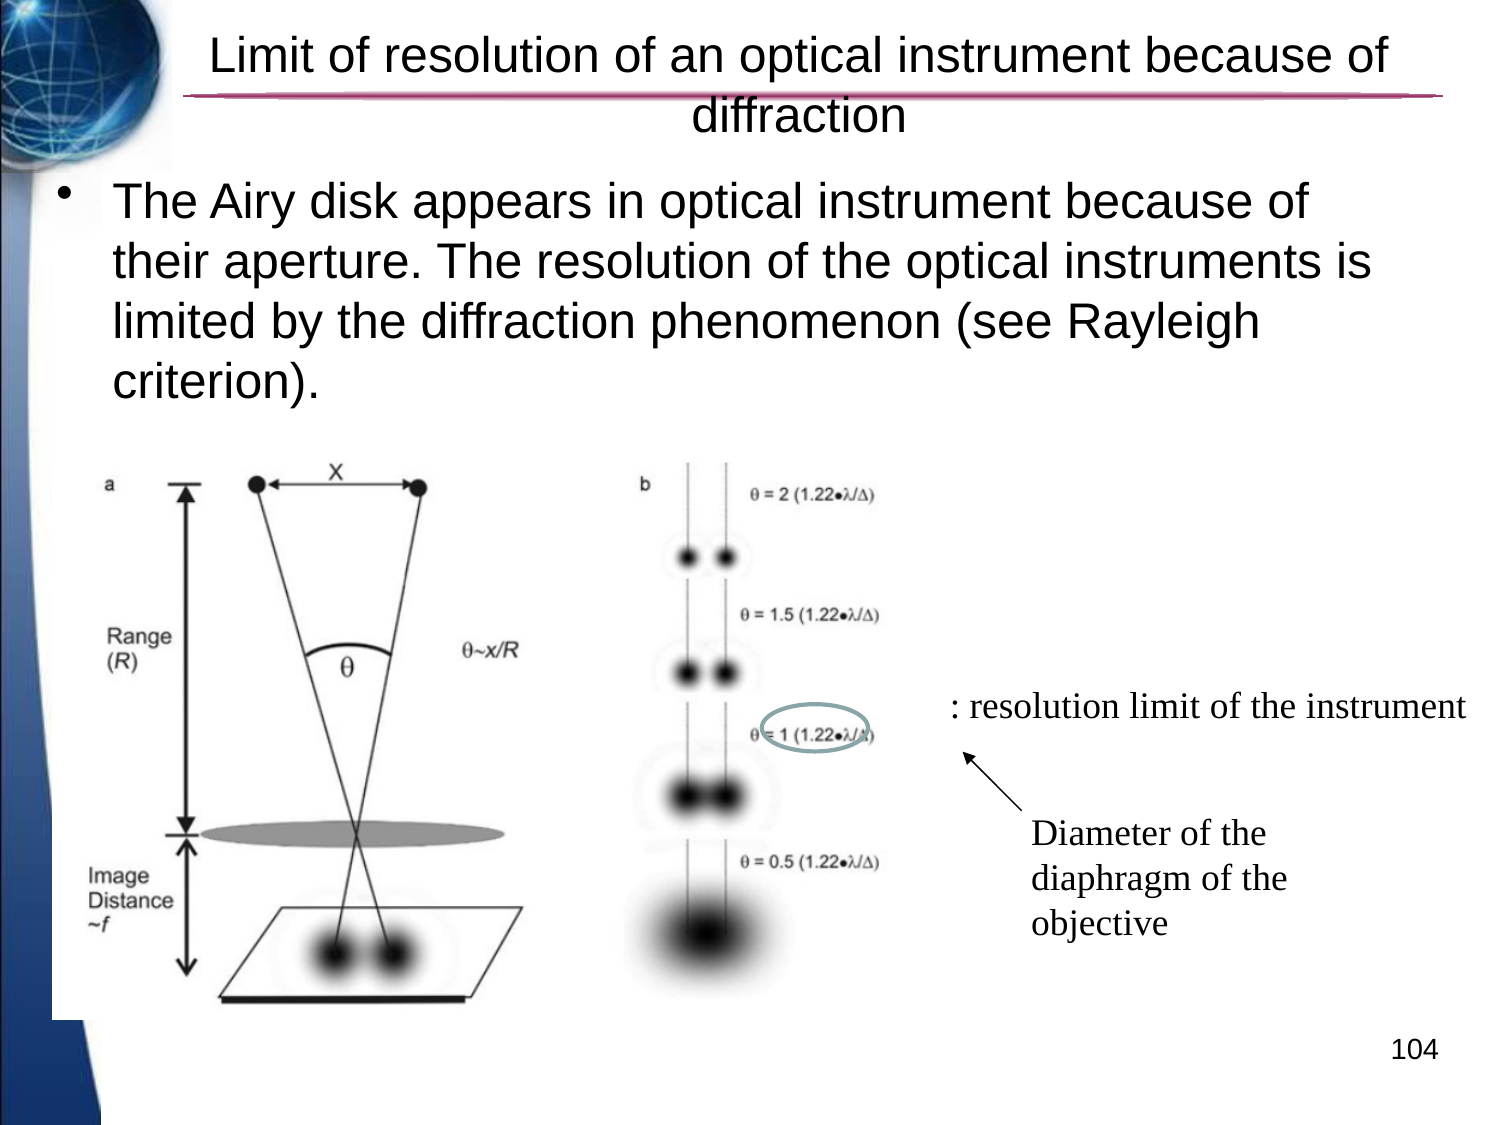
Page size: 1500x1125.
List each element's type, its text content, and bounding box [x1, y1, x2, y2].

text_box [962, 751, 1022, 811]
picture [0, 0, 898, 1125]
list The Airy disk appears in optical instrument because of their aperture. The resolution of the optical instruments is limited by the diffraction phenomenon (see Rayleigh criterion). [41, 160, 1392, 904]
text_box Diameter of the diaphragm of the objective [1016, 800, 1336, 951]
title Limit of resolution of an optical instrument because of diffraction [159, 15, 1440, 203]
slide_number 104 [1104, 1022, 1455, 1092]
